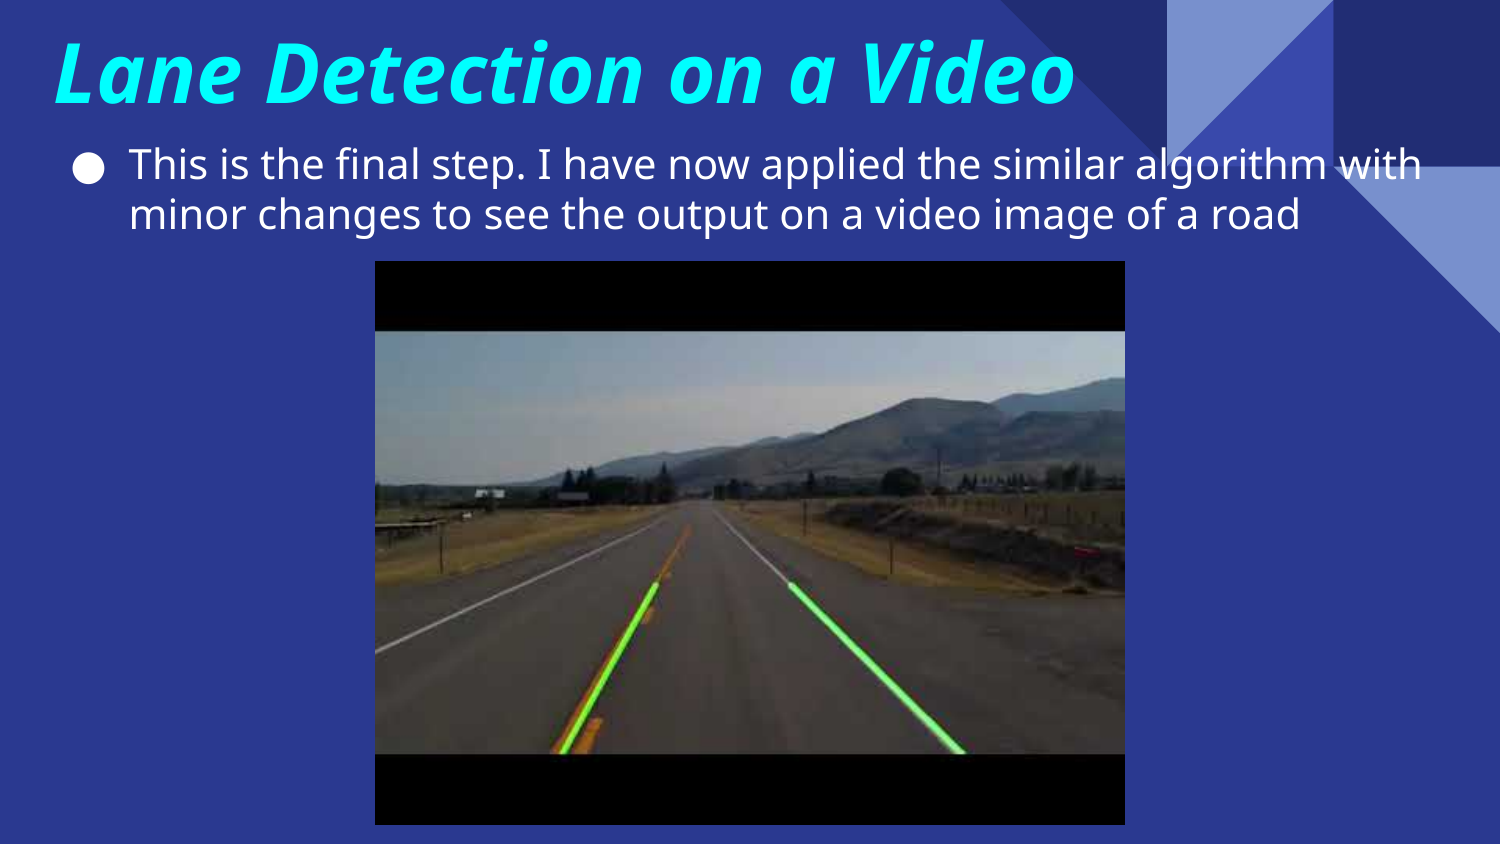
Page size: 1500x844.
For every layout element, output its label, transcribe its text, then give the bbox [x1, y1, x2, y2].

title Lane Detection on a Video [38, 19, 1465, 122]
subtitle This is the final step. I have now applied the similar algorithm with minor changes to see the output on a video image of a road [38, 122, 1465, 825]
picture [374, 261, 1126, 825]
